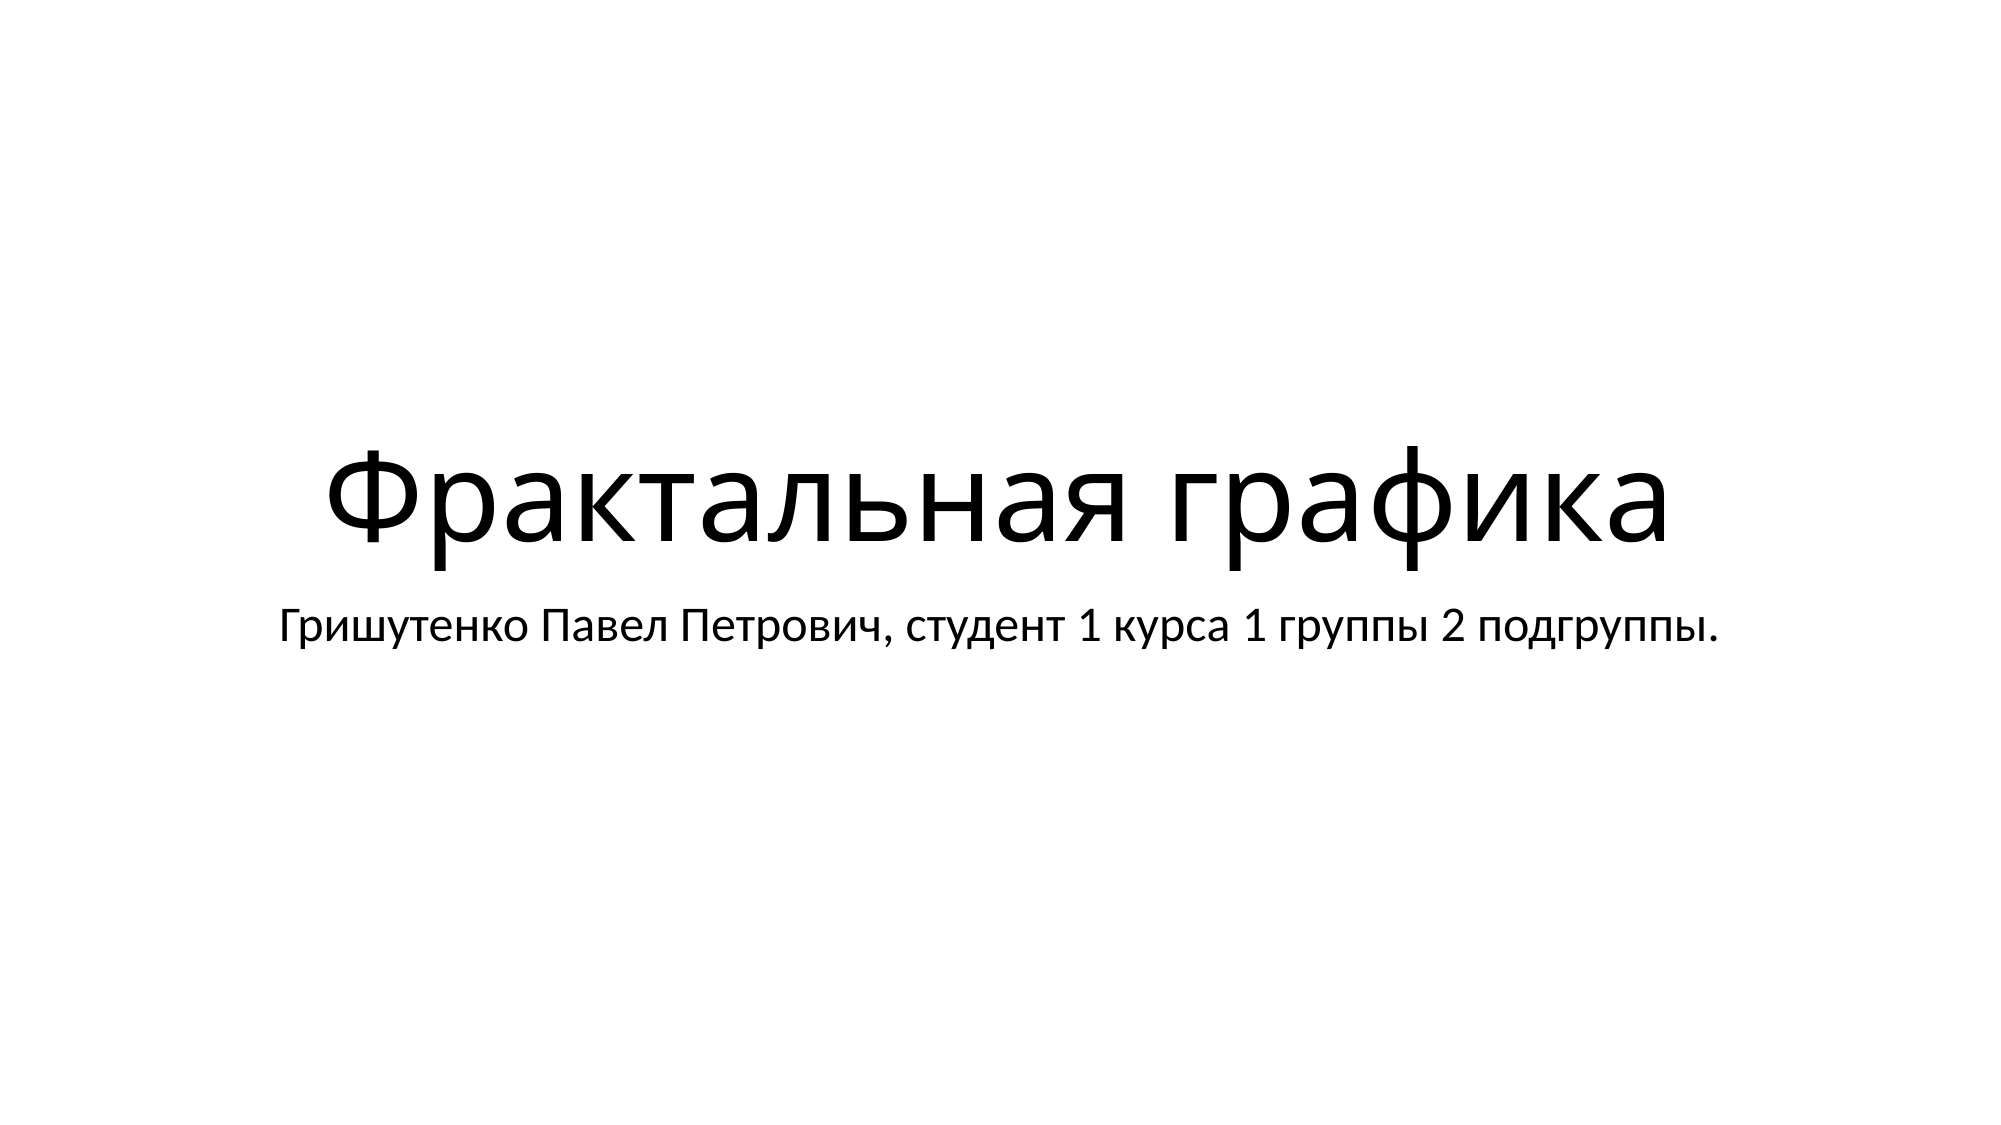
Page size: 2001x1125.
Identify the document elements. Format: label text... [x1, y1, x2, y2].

subtitle Гришутенко Павел Петрович, студент 1 курса 1 группы 2 подгруппы. [249, 590, 1750, 863]
title Фрактальная графика [249, 184, 1750, 576]
